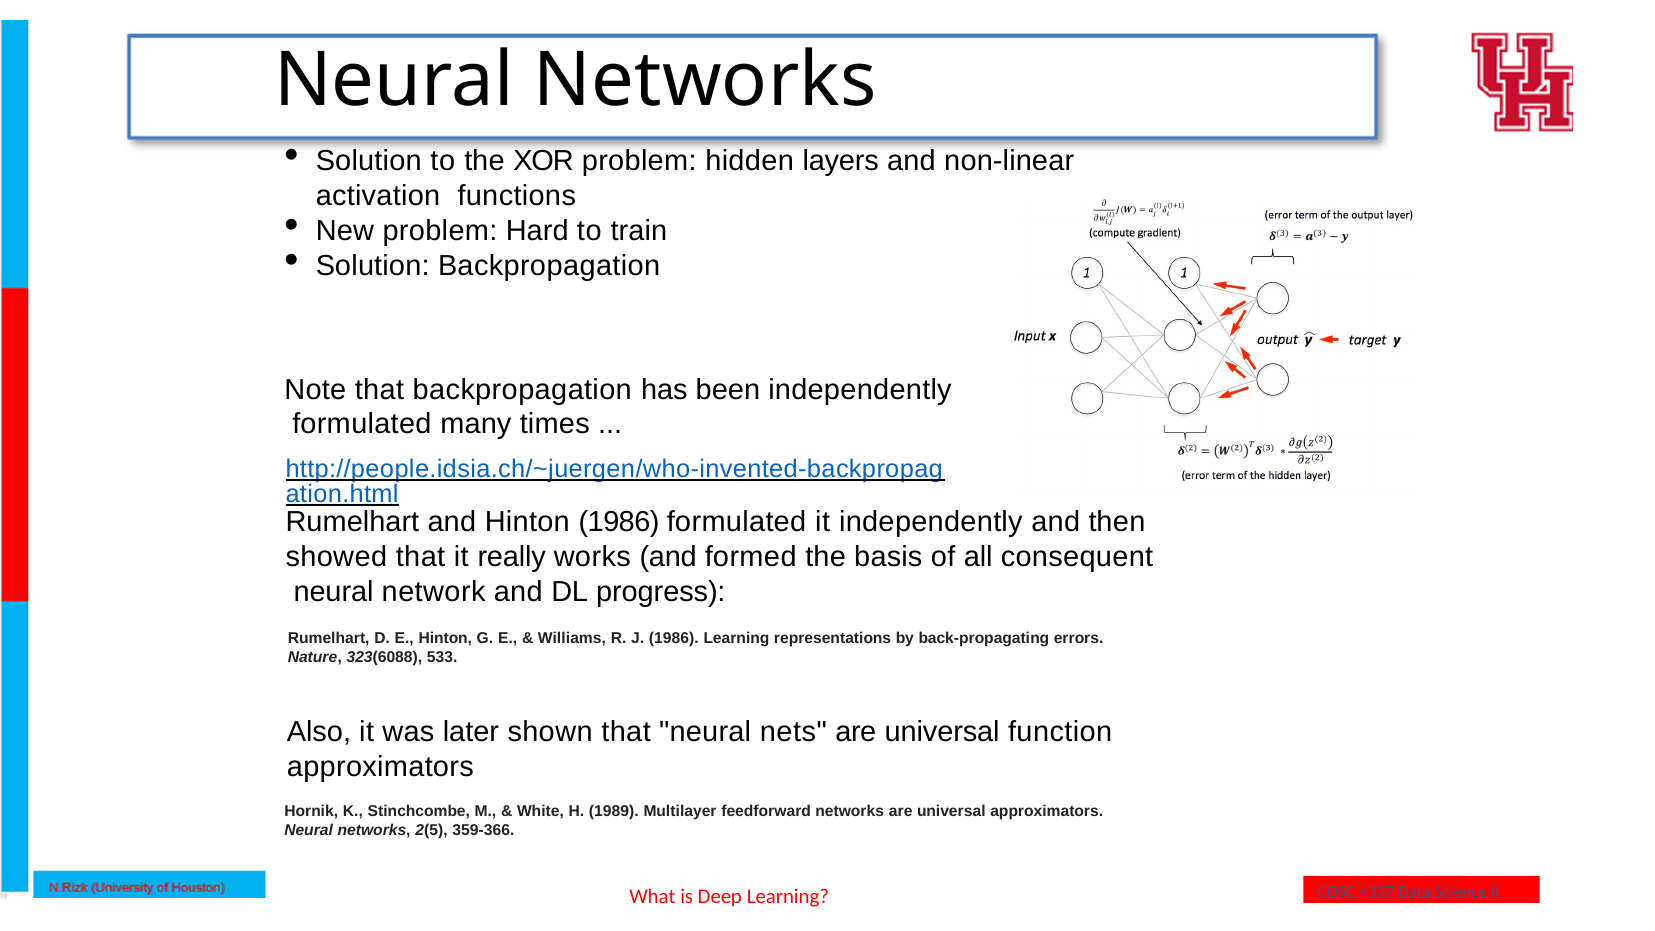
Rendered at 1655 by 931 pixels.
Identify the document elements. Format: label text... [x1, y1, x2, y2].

picture [159, 883, 168, 891]
picture [63, 883, 87, 891]
text_box Rumelhart and Hinton (1986) formulated it independently and then showed that it really works (and formed the basis of all consequent neural network and DL progress): Rumelhart, D. E., Hinton, G. E., & Williams, R. J. (1986). Learning representations by back-propagating errors. Nature, 323(6088), 533. Also, it was later shown that "neural nets" are universal function approximators Hornik, K., Stinchcombe, M., & White, H. (1989). Multilayer feedforward networks are universal approximators. Neural networks, 2(5), 359-366. [283, 501, 1340, 839]
picture [102, 883, 152, 894]
picture [172, 883, 183, 891]
picture [193, 884, 207, 891]
picture [208, 885, 218, 891]
picture [0, 20, 1573, 898]
picture [92, 883, 98, 894]
picture [700, 891, 707, 898]
text_box Solution to the XOR problem: hidden layers and non-linear activation functions New problem: Hard to train Solution: Backpropagation Note that backpropagation has been independently formulated many times ... http://people.idsia.ch/~juergen/who-invented-backpropagation.html [283, 140, 1209, 483]
title Neural Networks [273, 28, 1103, 186]
picture [50, 883, 58, 891]
